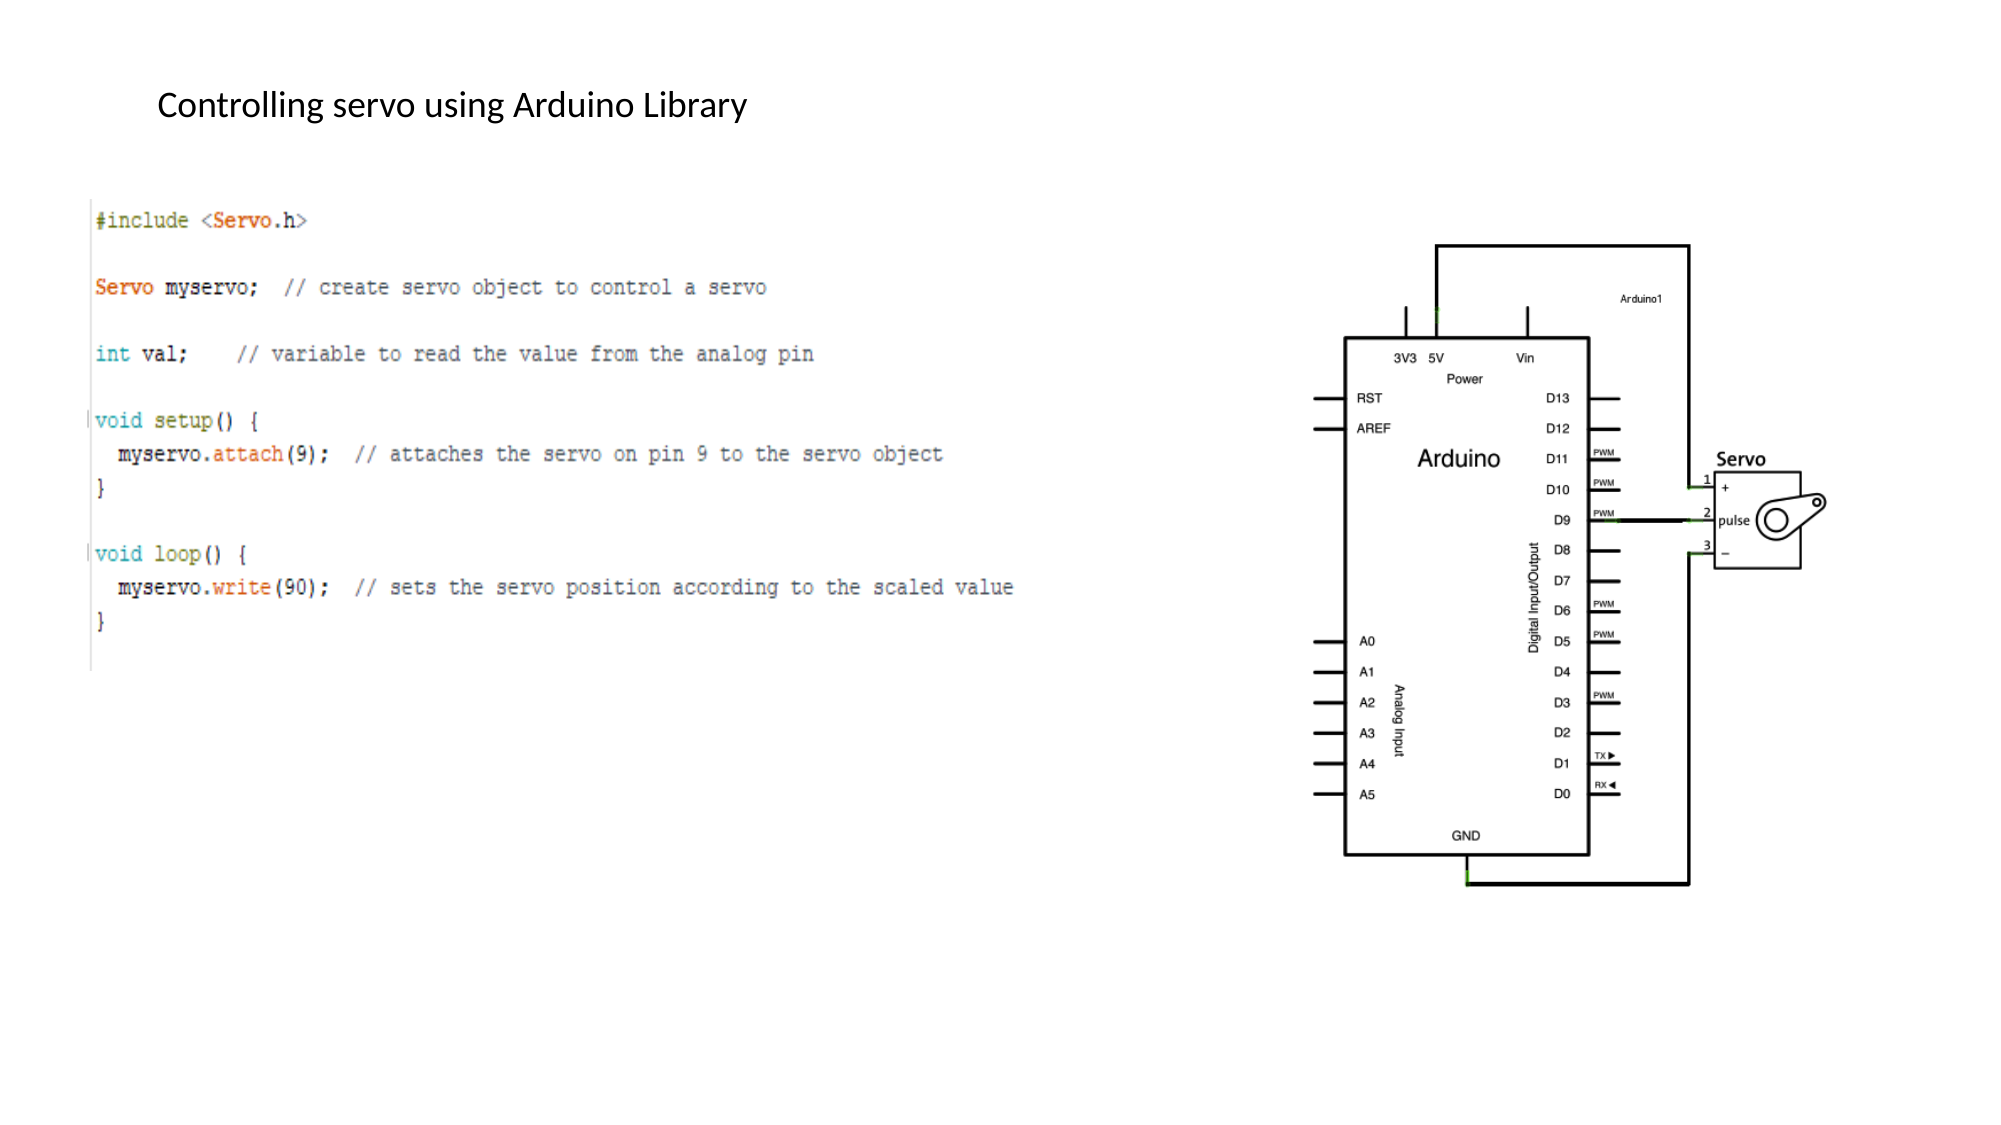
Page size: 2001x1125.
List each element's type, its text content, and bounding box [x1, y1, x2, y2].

picture [1263, 211, 1850, 945]
text_box Controlling servo using Arduino Library [142, 73, 764, 133]
picture [87, 199, 1035, 671]
